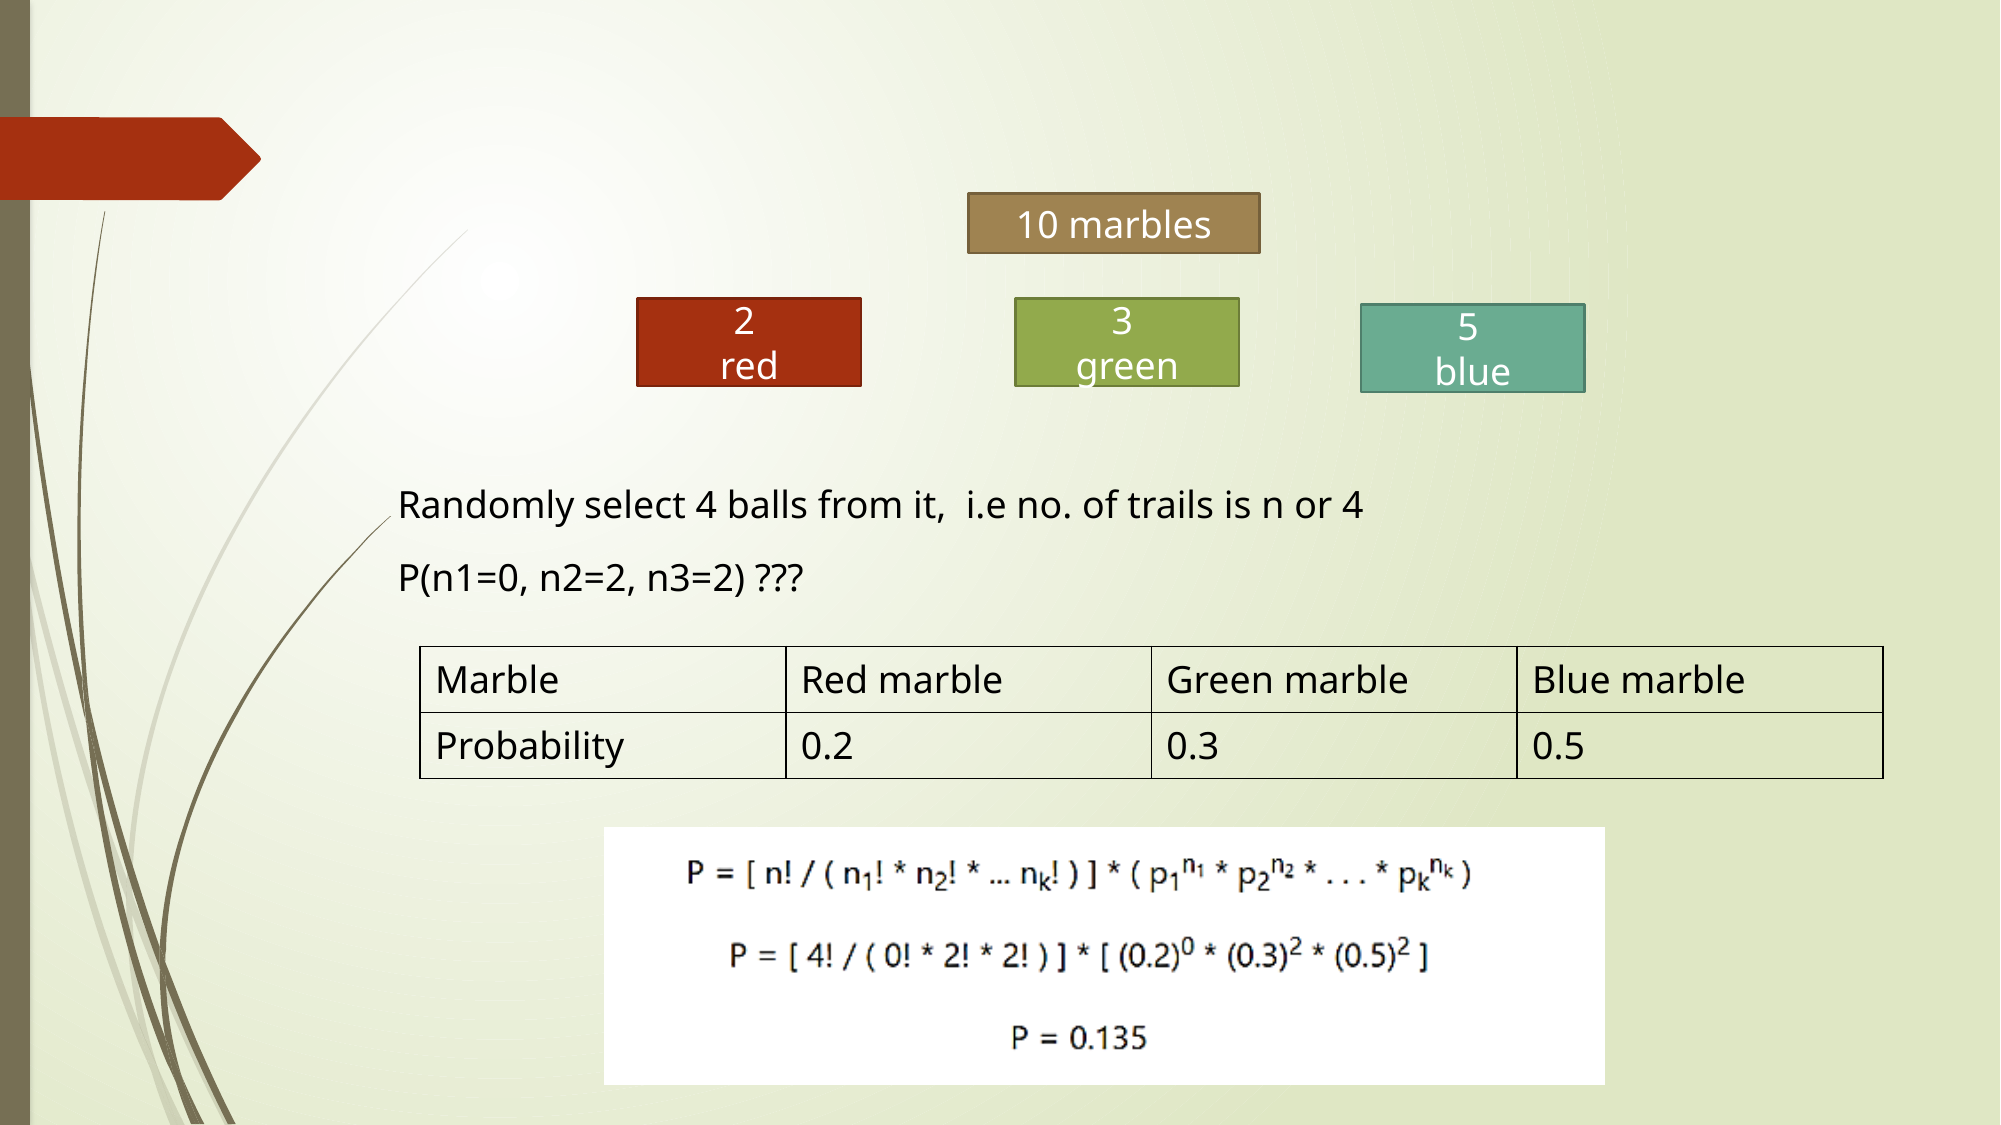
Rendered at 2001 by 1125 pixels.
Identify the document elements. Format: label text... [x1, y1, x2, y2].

text_box 3 green [1014, 297, 1240, 387]
text_box Randomly select 4 balls from it, i.e no. of trails is n or 4 [382, 473, 1518, 534]
text_box 10 marbles [967, 192, 1261, 254]
table_header Red marble [787, 647, 1151, 712]
text_box P(n1=0, n2=2, n3=2) ??? [382, 546, 1171, 607]
table_header Marble [421, 647, 785, 712]
table_cell 0.2 [787, 713, 1151, 778]
table_cell Probability [421, 713, 785, 778]
picture [604, 827, 1605, 1085]
table_header Green marble [1152, 647, 1516, 712]
text_box 5 blue [1360, 303, 1586, 393]
table_cell 0.5 [1518, 713, 1882, 778]
text_box 2 red [636, 297, 862, 387]
table_cell 0.3 [1152, 713, 1516, 778]
table_header Blue marble [1518, 647, 1882, 712]
